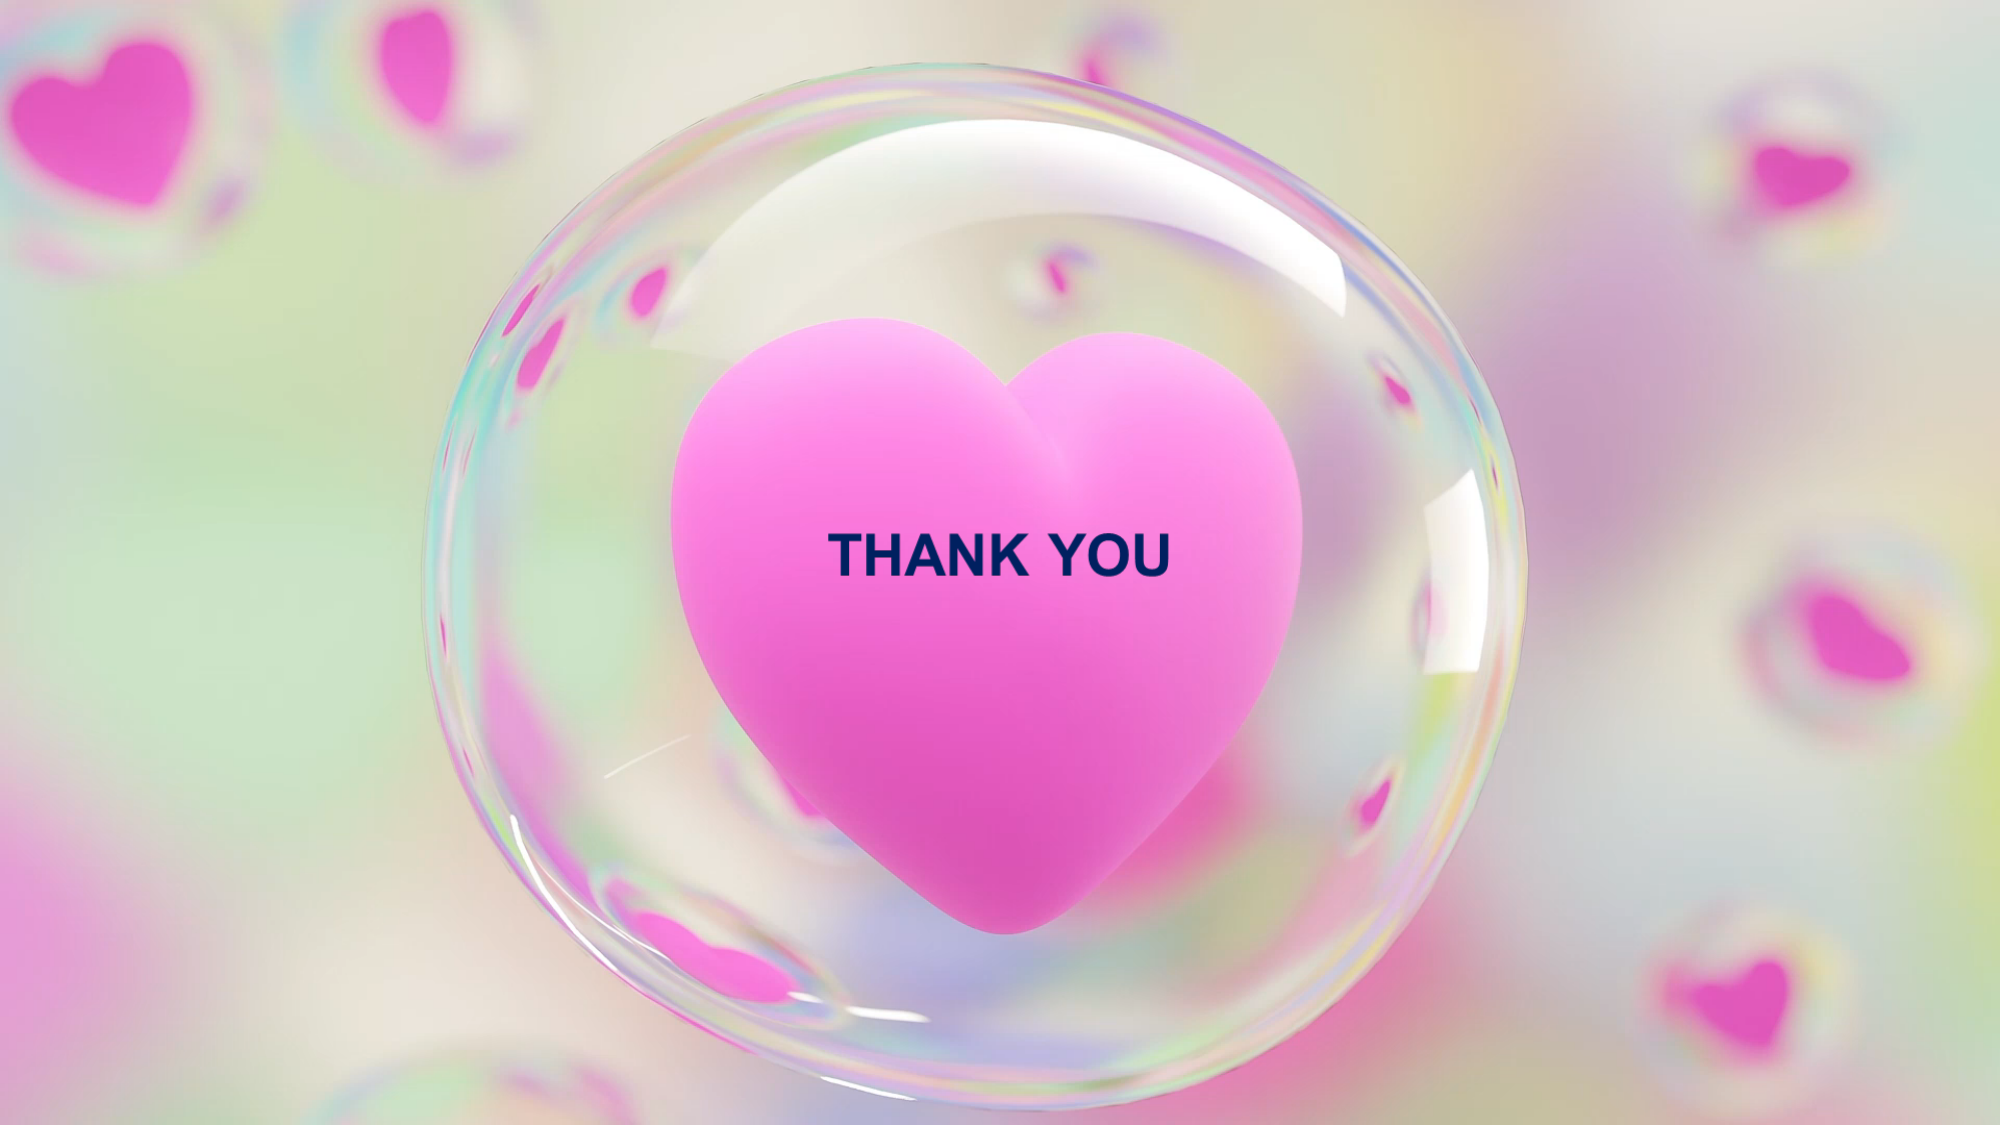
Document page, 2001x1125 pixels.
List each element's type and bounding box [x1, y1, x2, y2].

picture [791, 500, 1209, 625]
text_box [0, 0, 2000, 1125]
